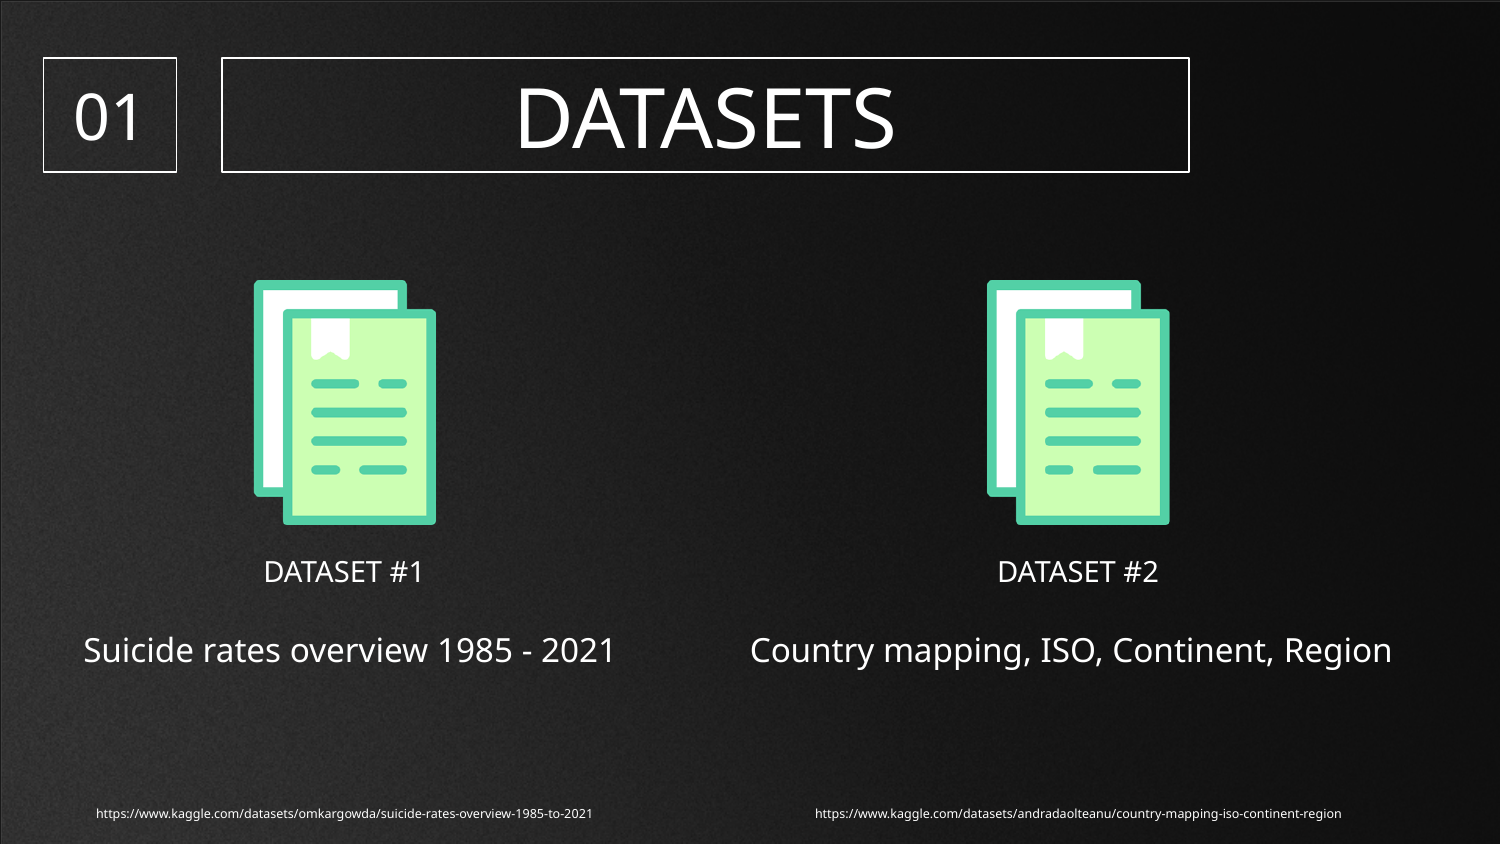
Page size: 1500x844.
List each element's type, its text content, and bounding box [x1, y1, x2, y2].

text_box https://www.kaggle.com/datasets/andradaolteanu/country-mapping-iso-continent-region [796, 798, 1360, 829]
title DATASETS [221, 57, 1190, 173]
picture [214, 276, 475, 534]
picture [948, 276, 1208, 534]
text_box DATASET #2 [882, 537, 1274, 603]
text_box DATASET #1 [148, 537, 541, 604]
title 01 [43, 57, 177, 173]
subtitle Suicide rates overview 1985 - 2021 [68, 603, 671, 685]
subtitle Country mapping, ISO, Continent, Region [713, 603, 1431, 685]
text_box https://www.kaggle.com/datasets/omkargowda/suicide-rates-overview-1985-to-2021 [37, 798, 652, 829]
